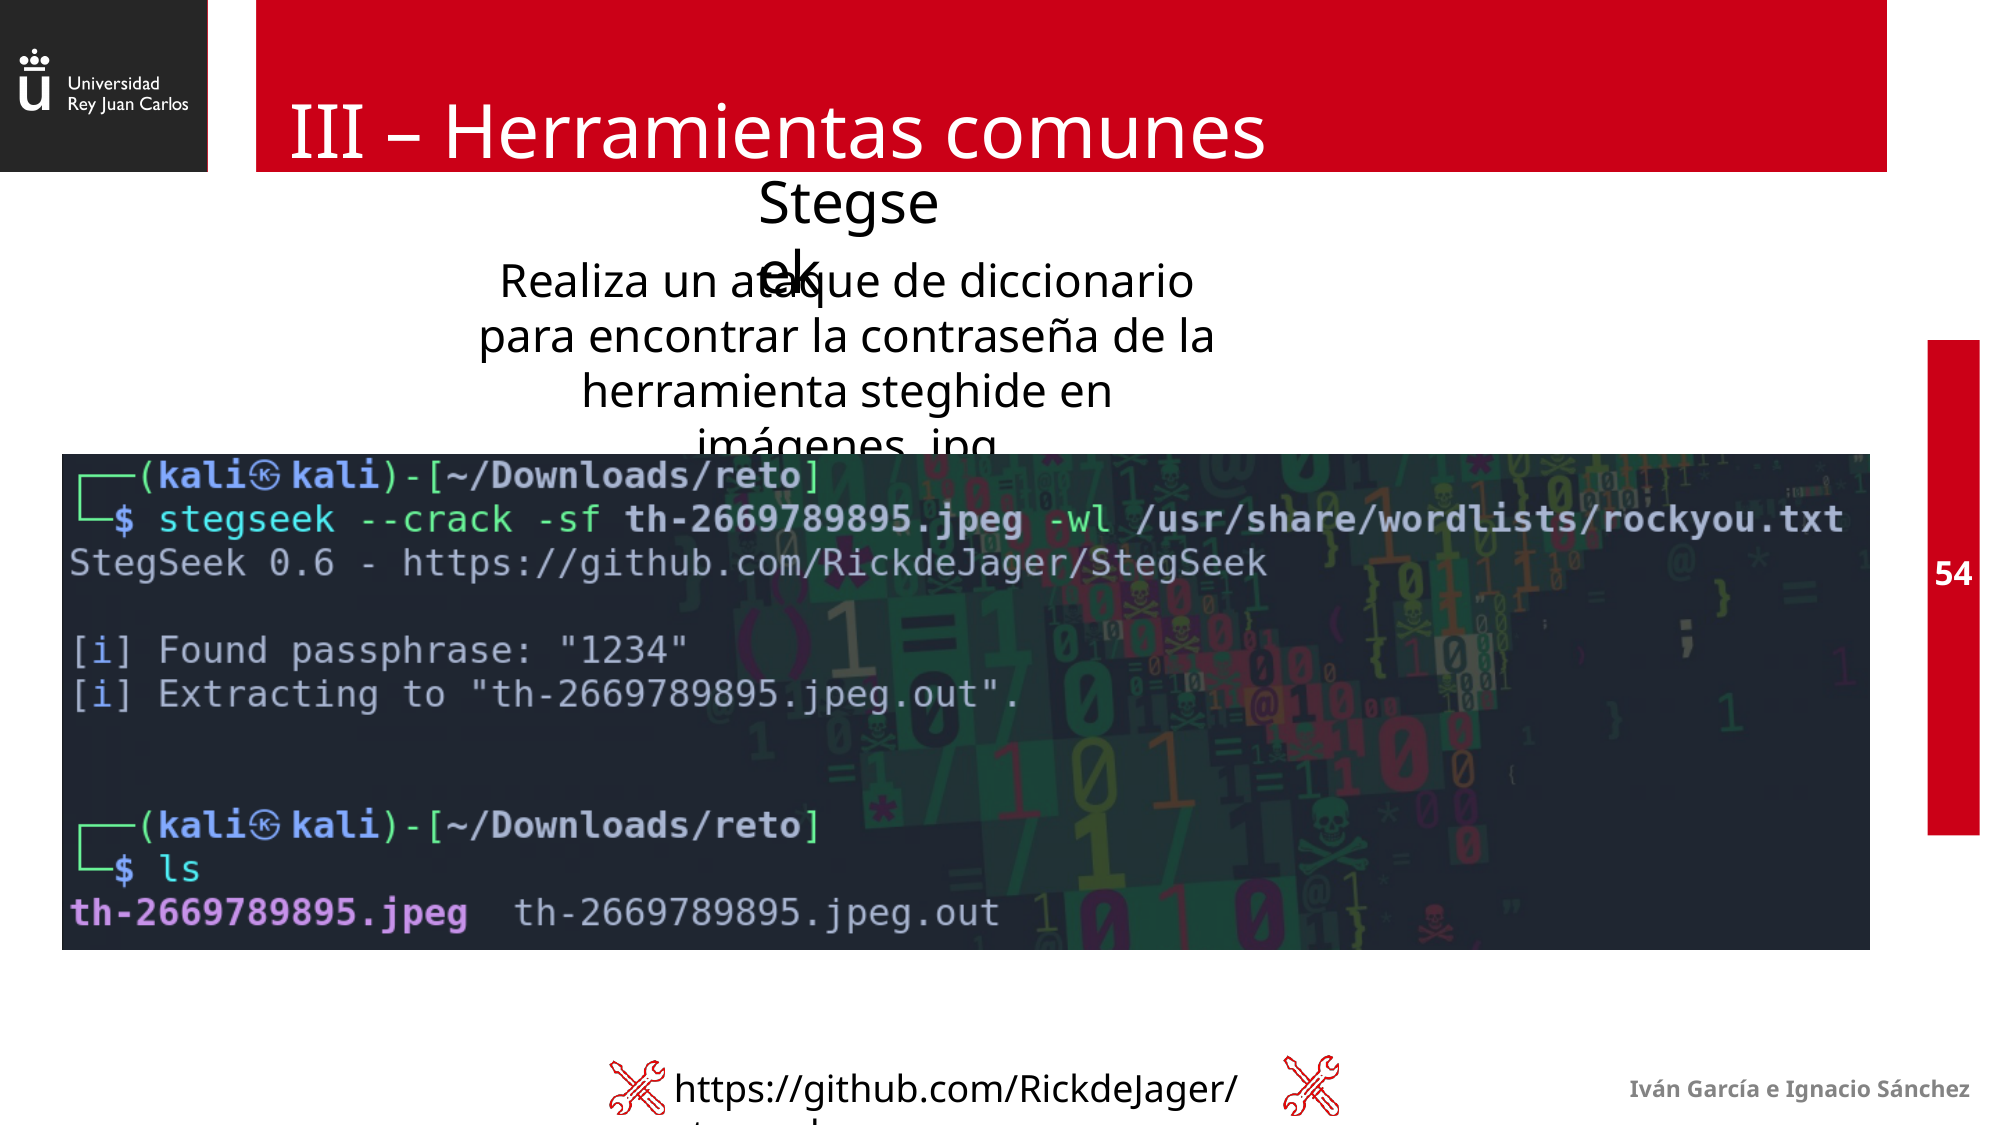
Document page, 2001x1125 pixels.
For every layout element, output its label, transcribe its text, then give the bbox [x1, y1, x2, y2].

picture [0, 27, 244, 143]
picture [61, 454, 1870, 950]
title III – Herramientas comunes [274, 9, 1829, 182]
slide_number 54 [1898, 544, 2000, 605]
text_box Realiza un ataque de diccionario para encontrar la contraseña de la herramienta steghide en imágenes .jpg [432, 244, 1263, 454]
text_box Stegseek [743, 158, 981, 244]
text_box https://github.com/RickdeJager/stegseek [659, 1057, 1356, 1125]
picture [609, 1060, 666, 1116]
footer Iván García e Ignacio Sánchez [1356, 1060, 1986, 1121]
picture [1283, 1054, 1340, 1116]
